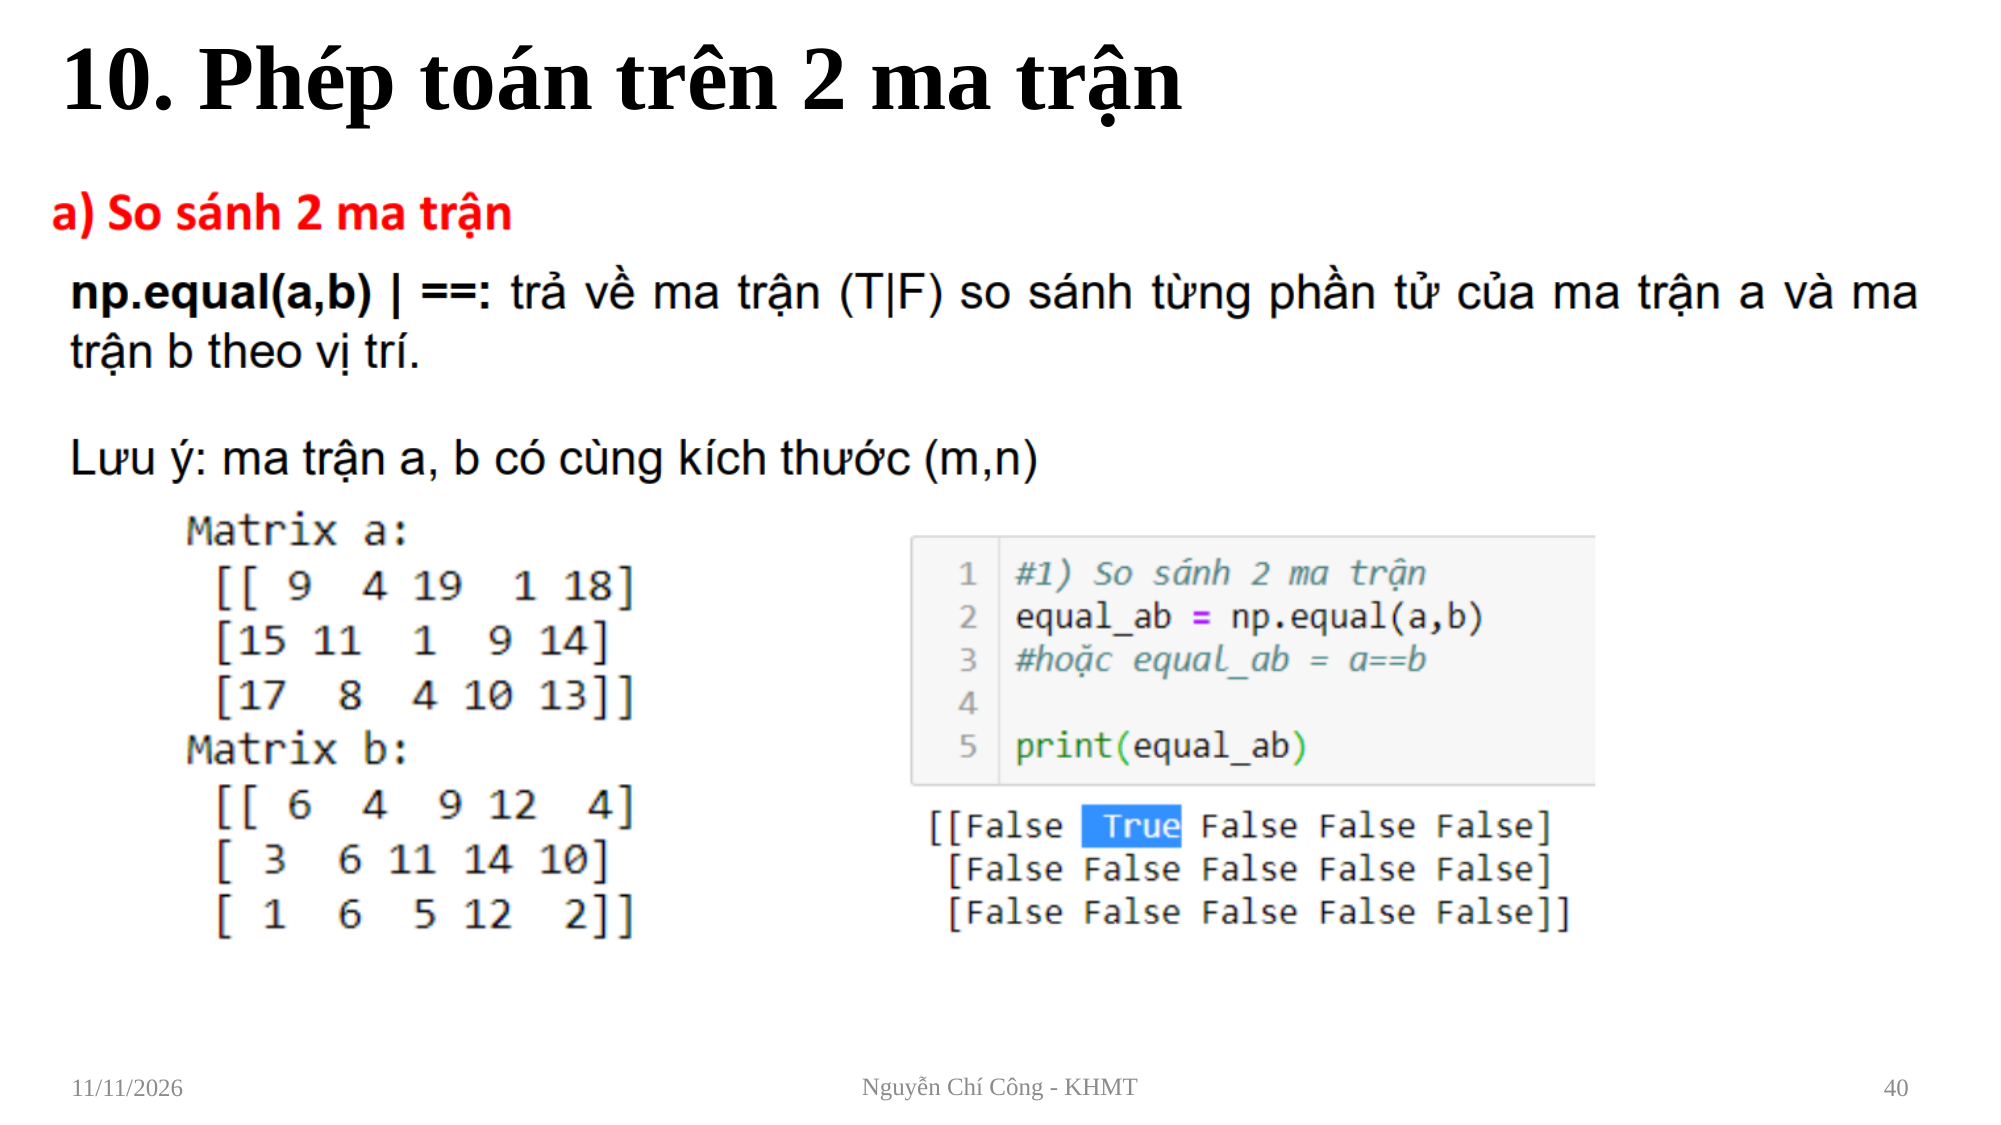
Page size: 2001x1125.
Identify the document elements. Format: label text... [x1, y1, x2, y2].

title 10. Phép toán trên 2 ma trận [45, 19, 1935, 140]
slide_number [56, 1067, 427, 1106]
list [45, 173, 1935, 1036]
footer Nguyễn Chí Công - KHMT [662, 1067, 1338, 1103]
slide_number 40 [1573, 1067, 1924, 1106]
